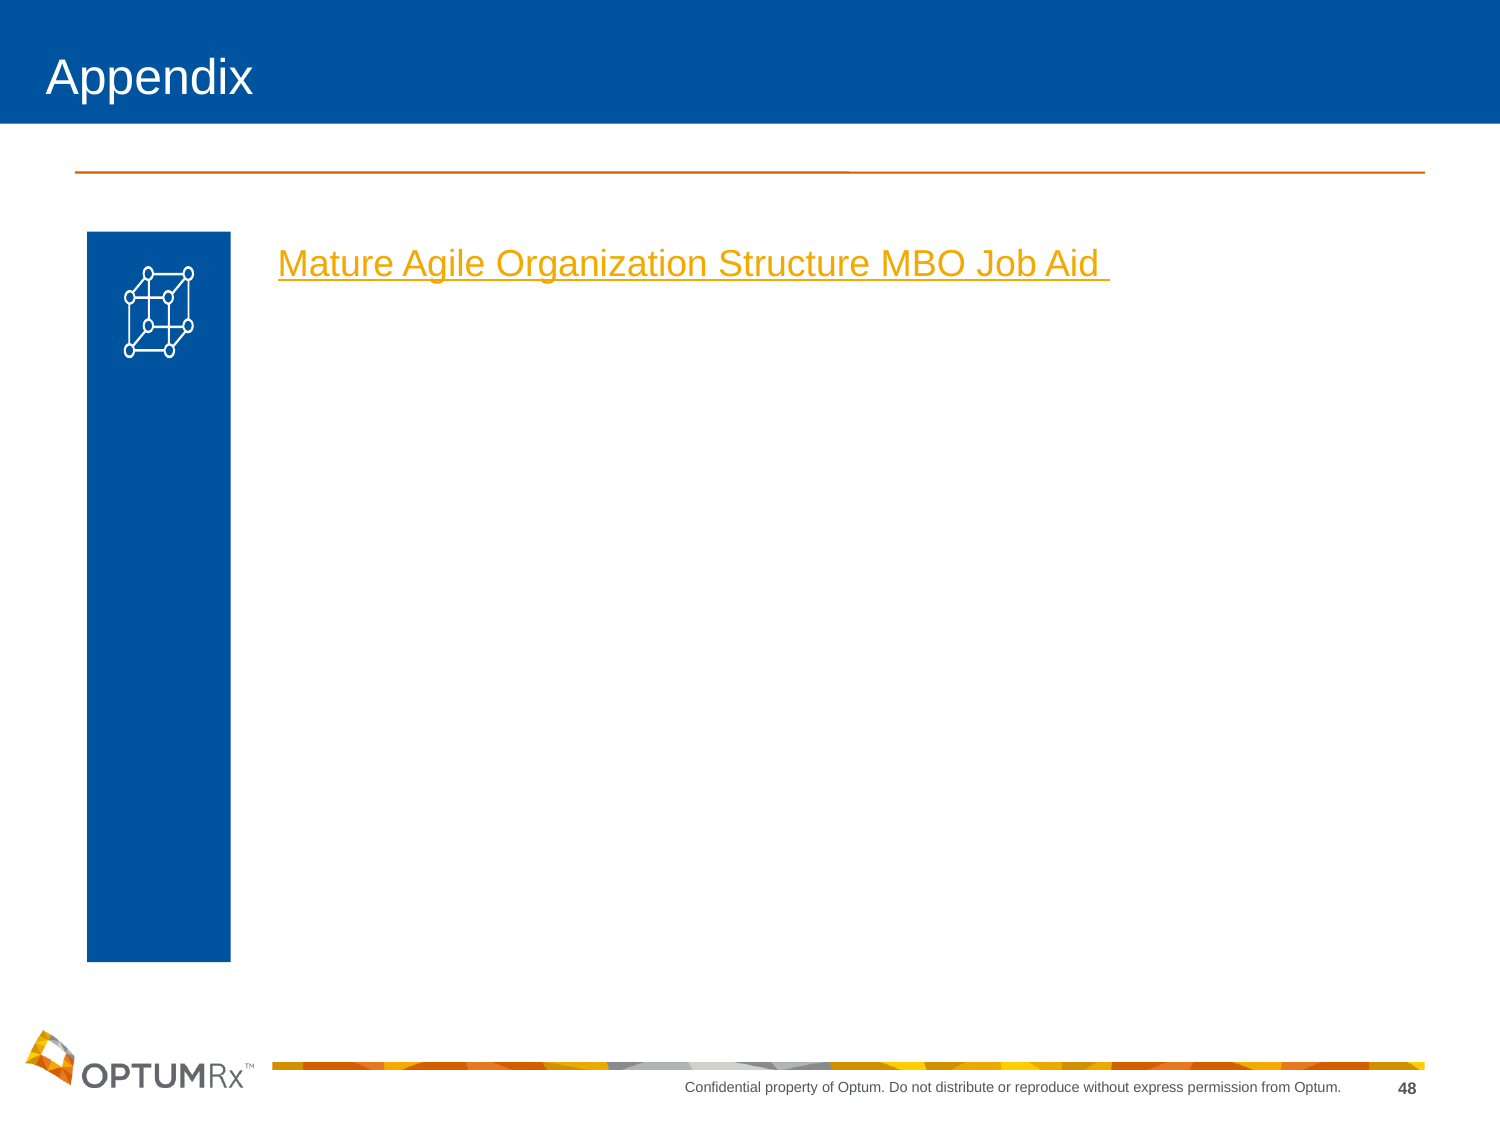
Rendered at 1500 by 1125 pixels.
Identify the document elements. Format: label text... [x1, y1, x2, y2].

picture [25, 1030, 254, 1088]
text_box [0, 0, 1500, 124]
text_box [87, 231, 231, 963]
text_box [123, 266, 195, 359]
text_box Appendix [30, 41, 1381, 113]
picture [273, 1062, 1425, 1070]
text_box Mature Agile Organization Structure MBO Job Aid [262, 231, 1293, 292]
